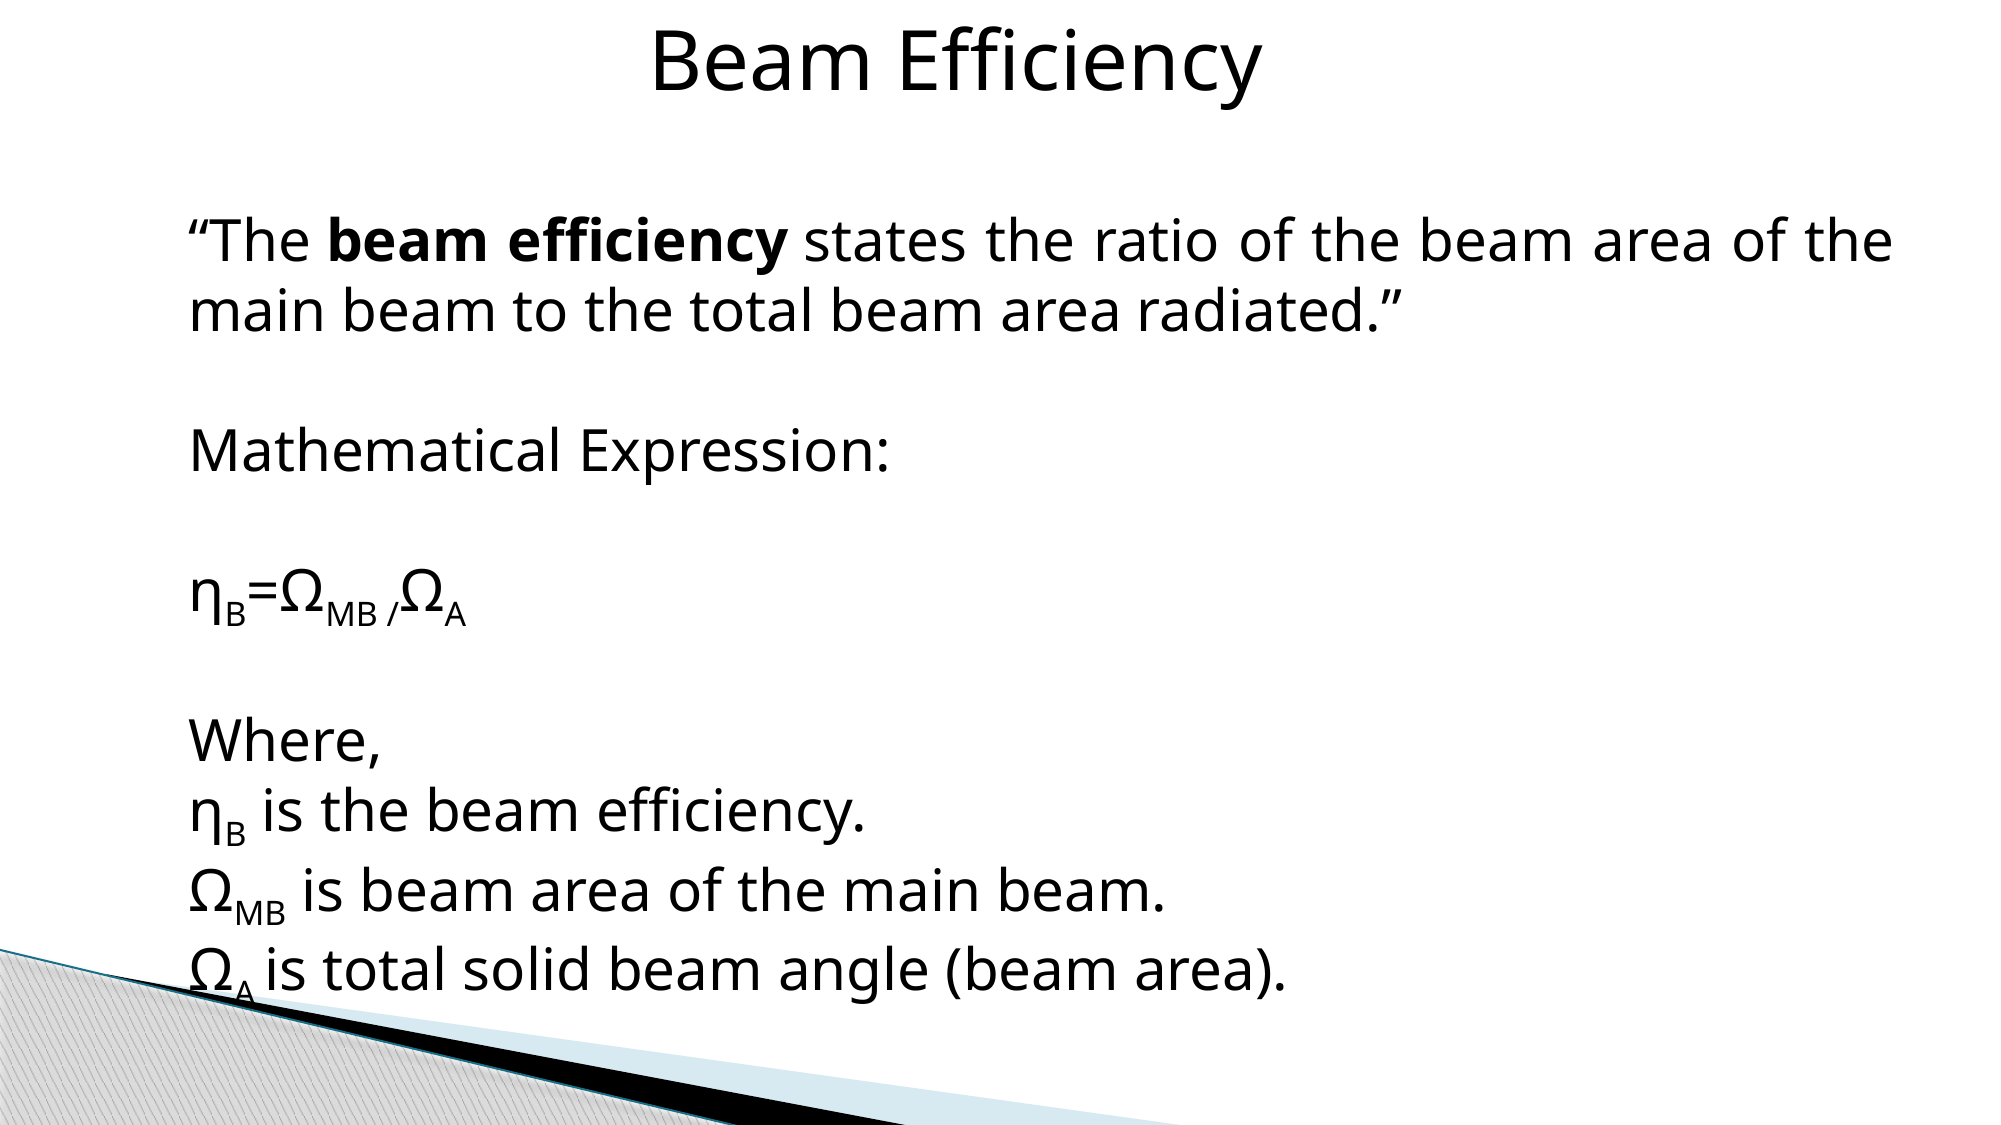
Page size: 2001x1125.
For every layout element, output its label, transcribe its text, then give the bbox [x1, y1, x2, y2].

text_box Beam Efficiency [169, 0, 1743, 115]
text_box “The beam efficiency states the ratio of the beam area of the main beam to the total beam area radiated.” Mathematical Expression: ηB=ΩMB /ΩA Where, ηB is the beam efficiency. ΩMB is beam area of the main beam. ΩA is total solid beam angle (beam area). [173, 196, 1910, 1090]
